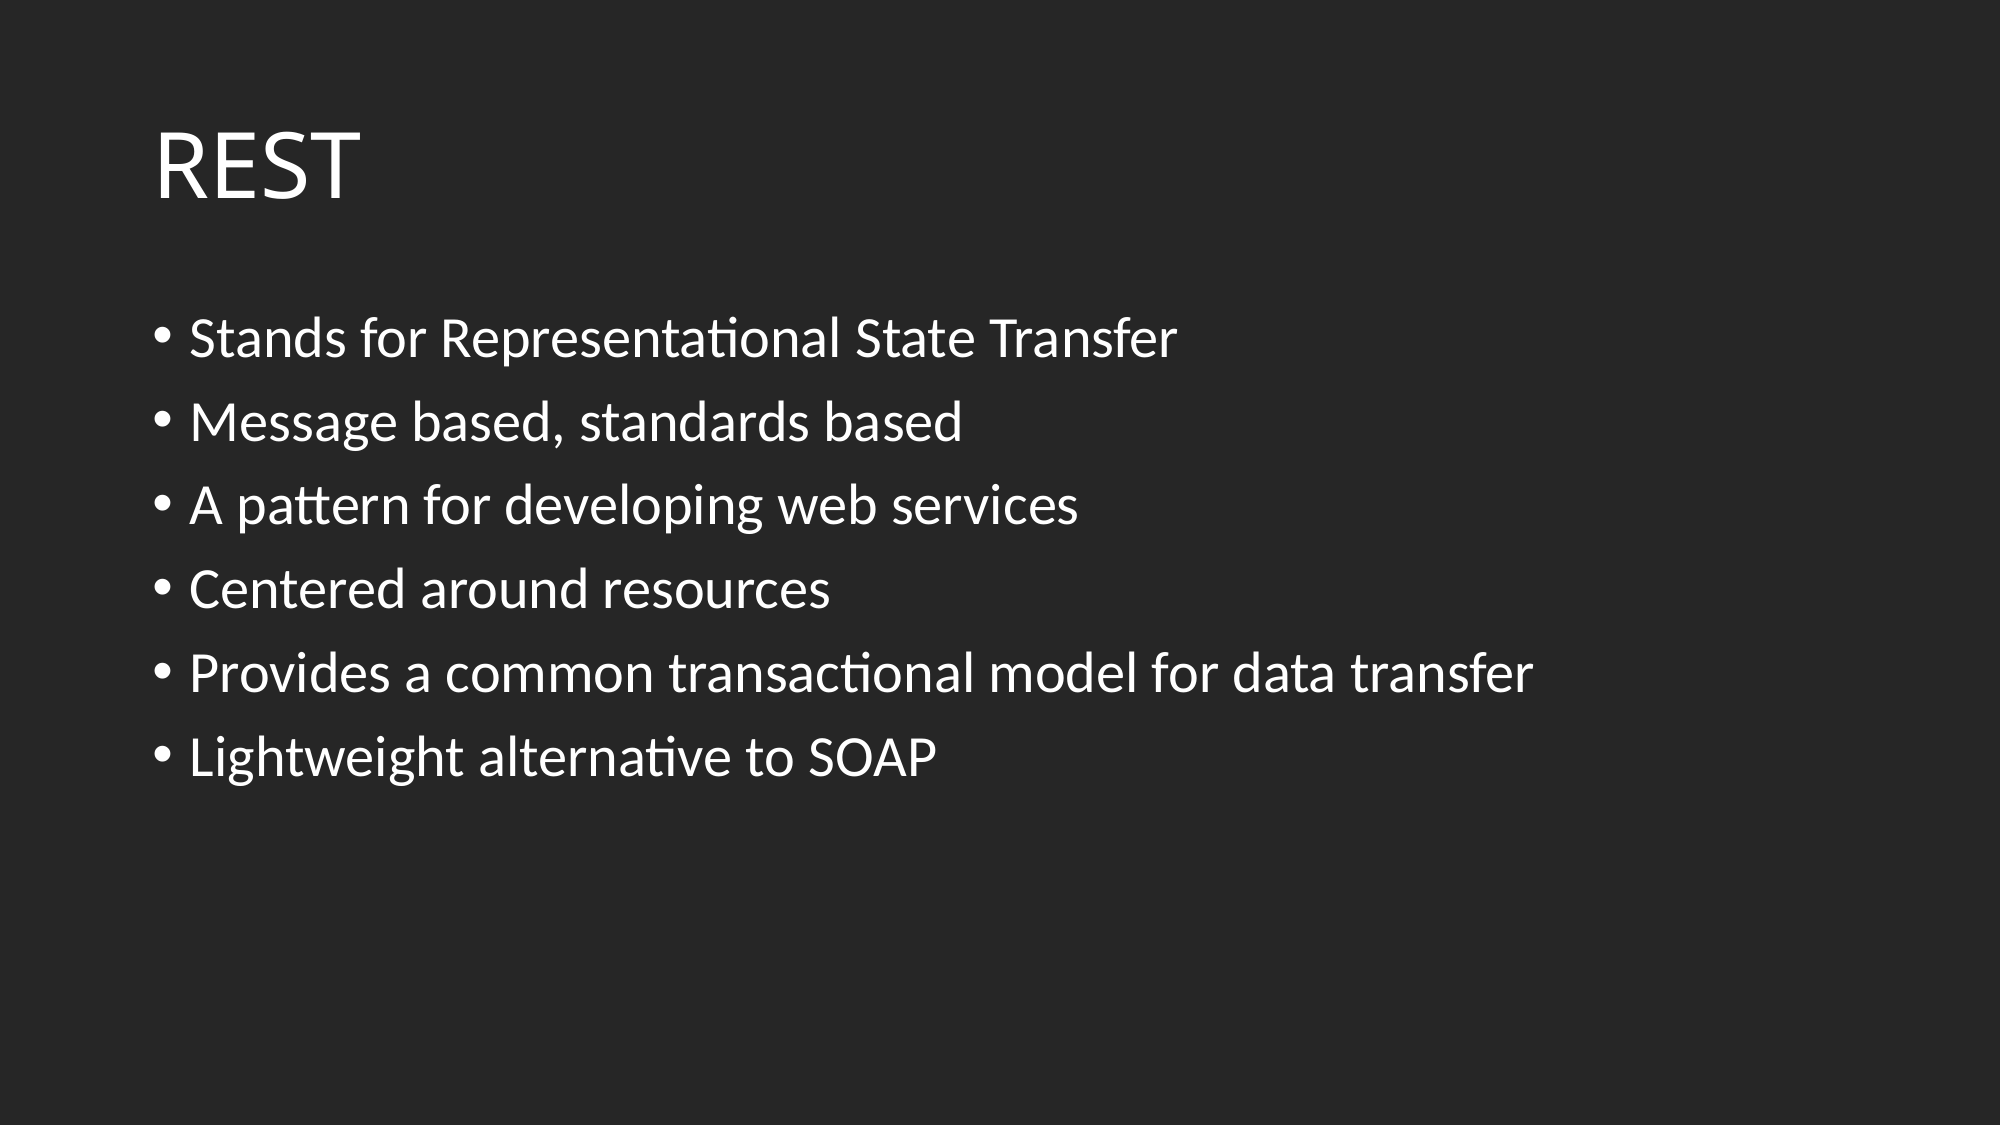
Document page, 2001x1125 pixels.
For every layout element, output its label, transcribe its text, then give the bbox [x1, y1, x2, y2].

list Stands for Representational State Transfer Message based, standards based A pattern for developing web services Centered around resources Provides a common transactional model for data transfer Lightweight alternative to SOAP [137, 299, 1863, 1014]
title REST [137, 59, 1863, 278]
